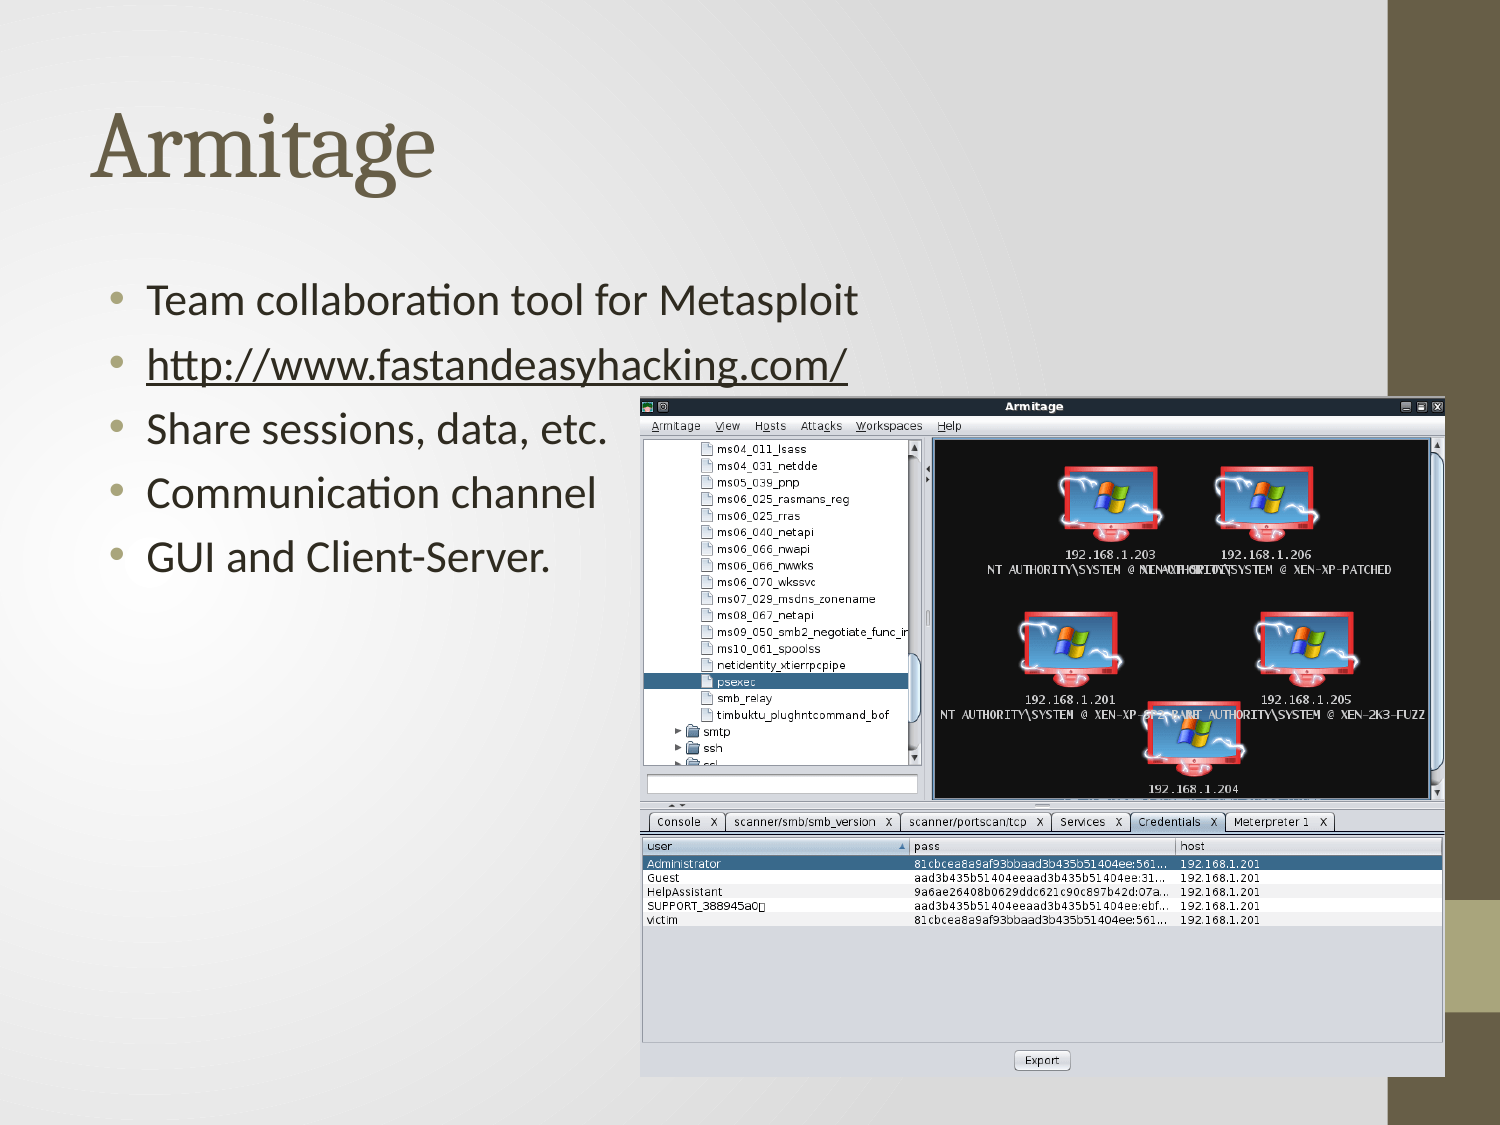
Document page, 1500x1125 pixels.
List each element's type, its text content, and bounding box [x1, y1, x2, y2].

picture [640, 395, 1445, 1077]
list Team collaboration tool for Metasploit http://www.fastandeasyhacking.com/ Share sessions, data, etc. Communication channel GUI and Client-Server. [75, 262, 1325, 1050]
title Armitage [75, 45, 1325, 233]
